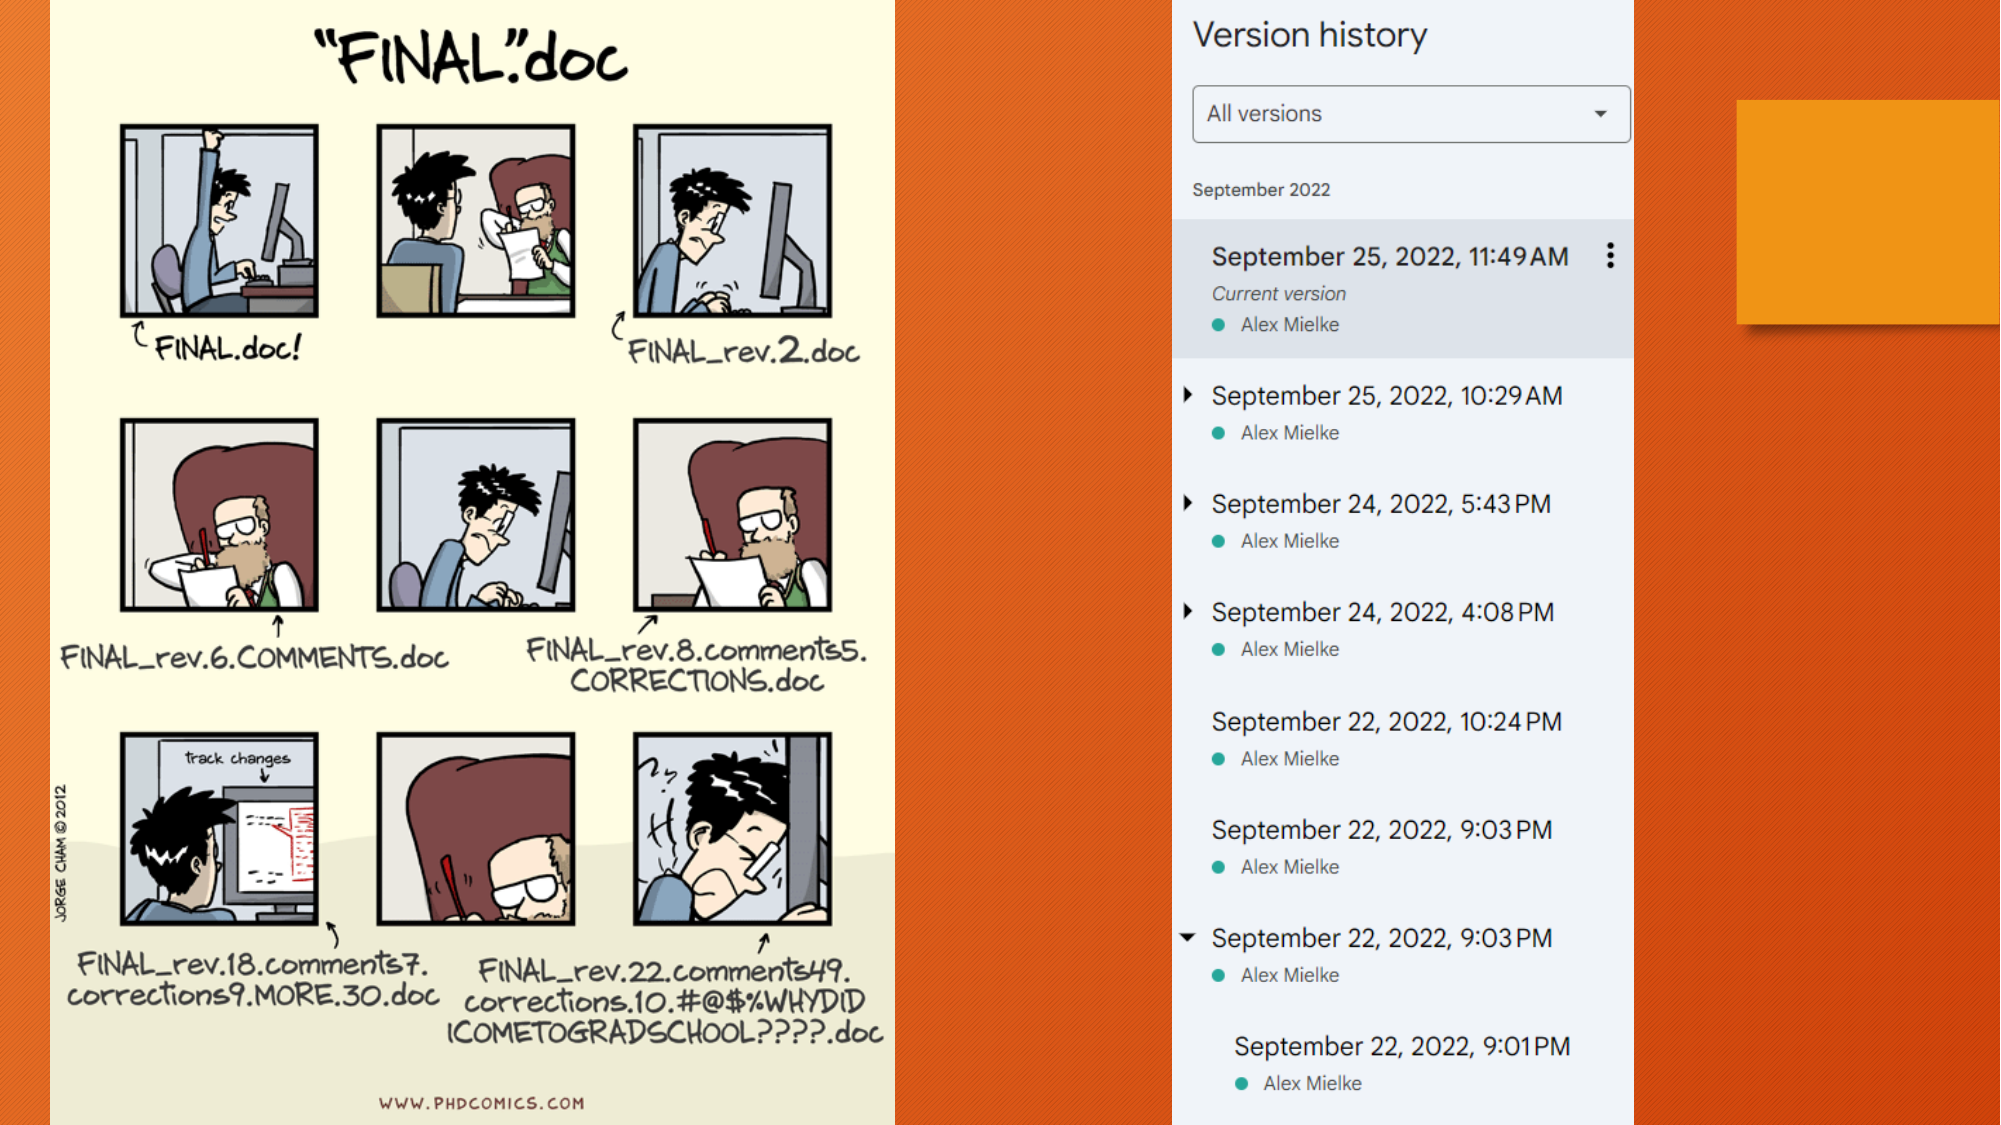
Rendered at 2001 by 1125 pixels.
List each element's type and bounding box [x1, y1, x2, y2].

picture [1172, 0, 1634, 1125]
picture [1736, 325, 2000, 347]
picture [50, 0, 895, 1125]
